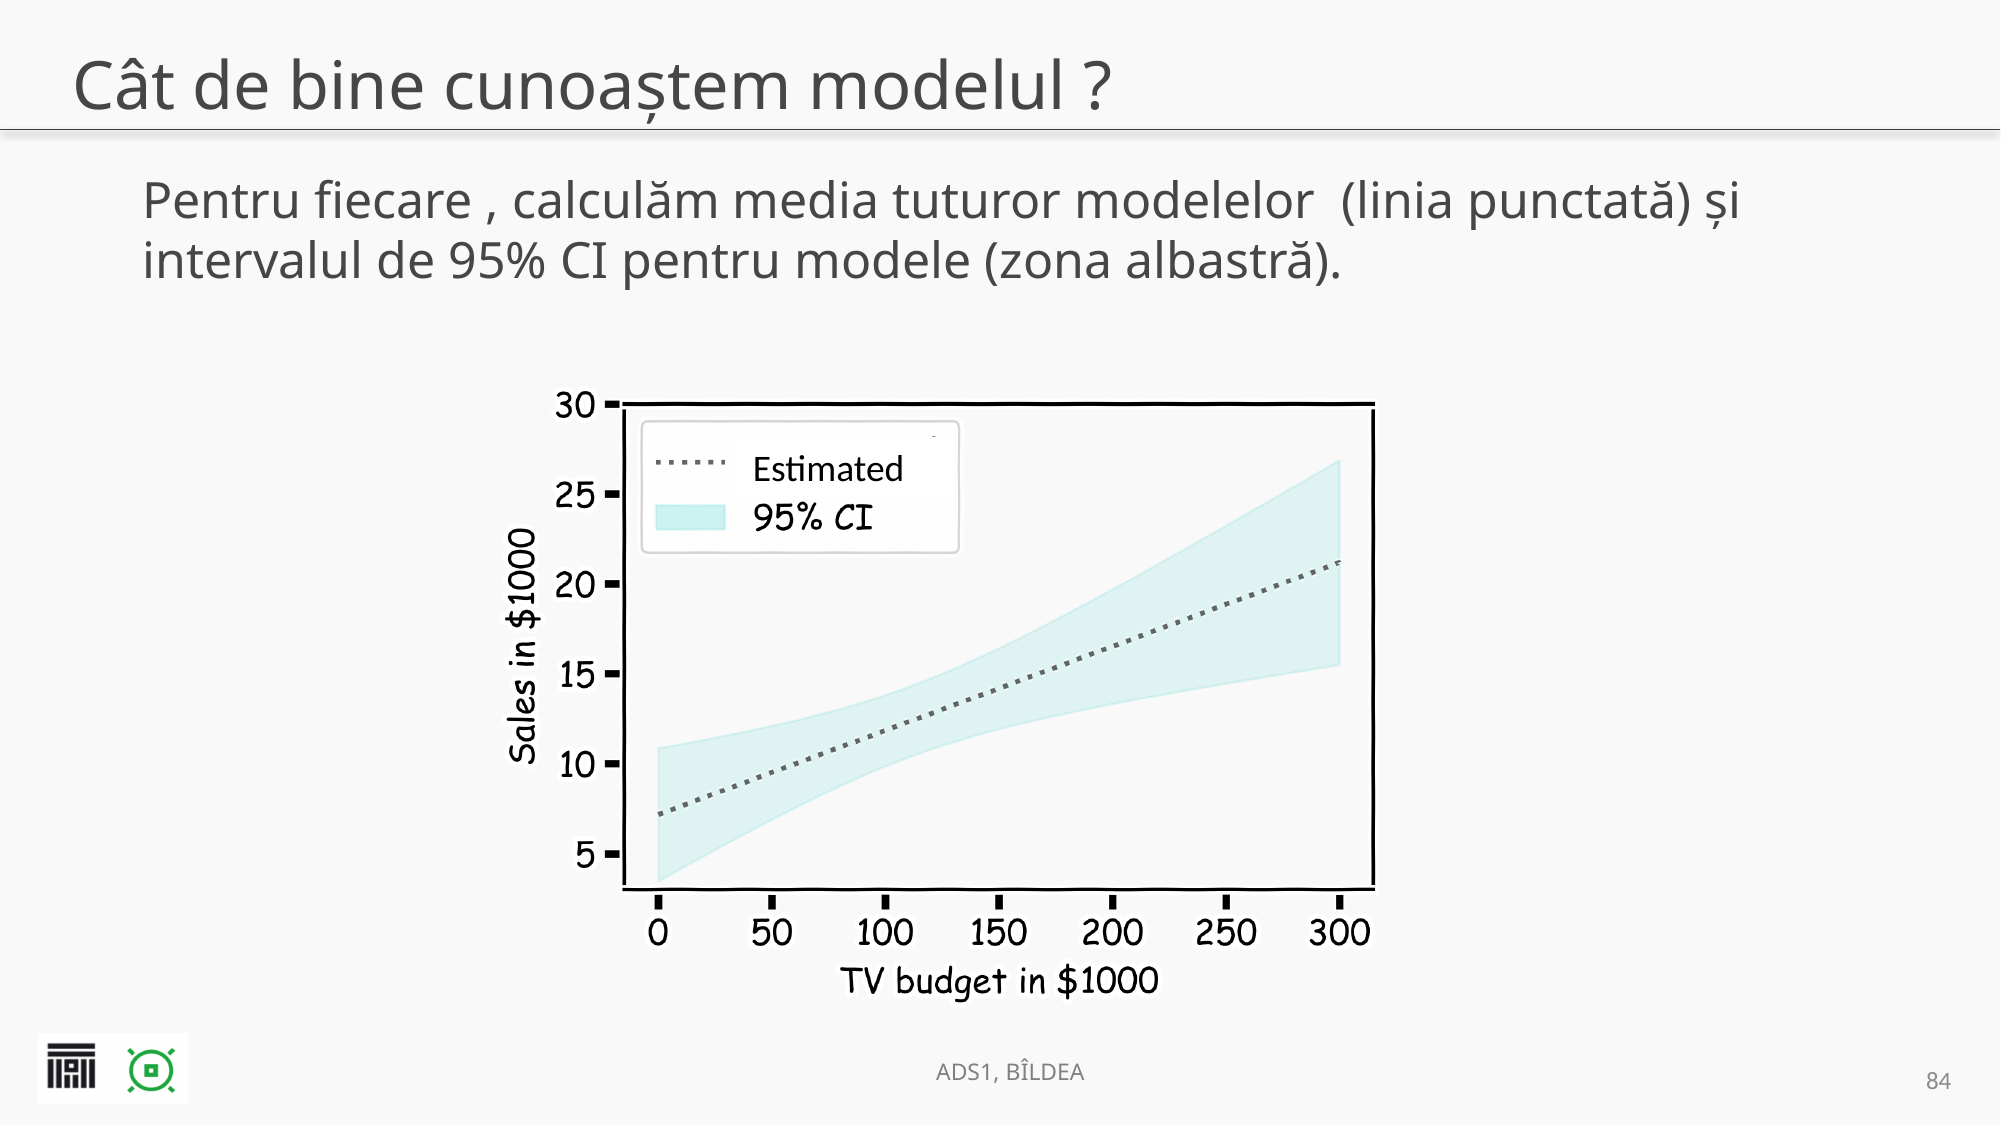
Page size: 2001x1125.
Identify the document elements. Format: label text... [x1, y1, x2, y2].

slide_number 83 [1500, 1050, 1967, 1110]
picture [38, 1033, 189, 1104]
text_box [409, 318, 1480, 1032]
